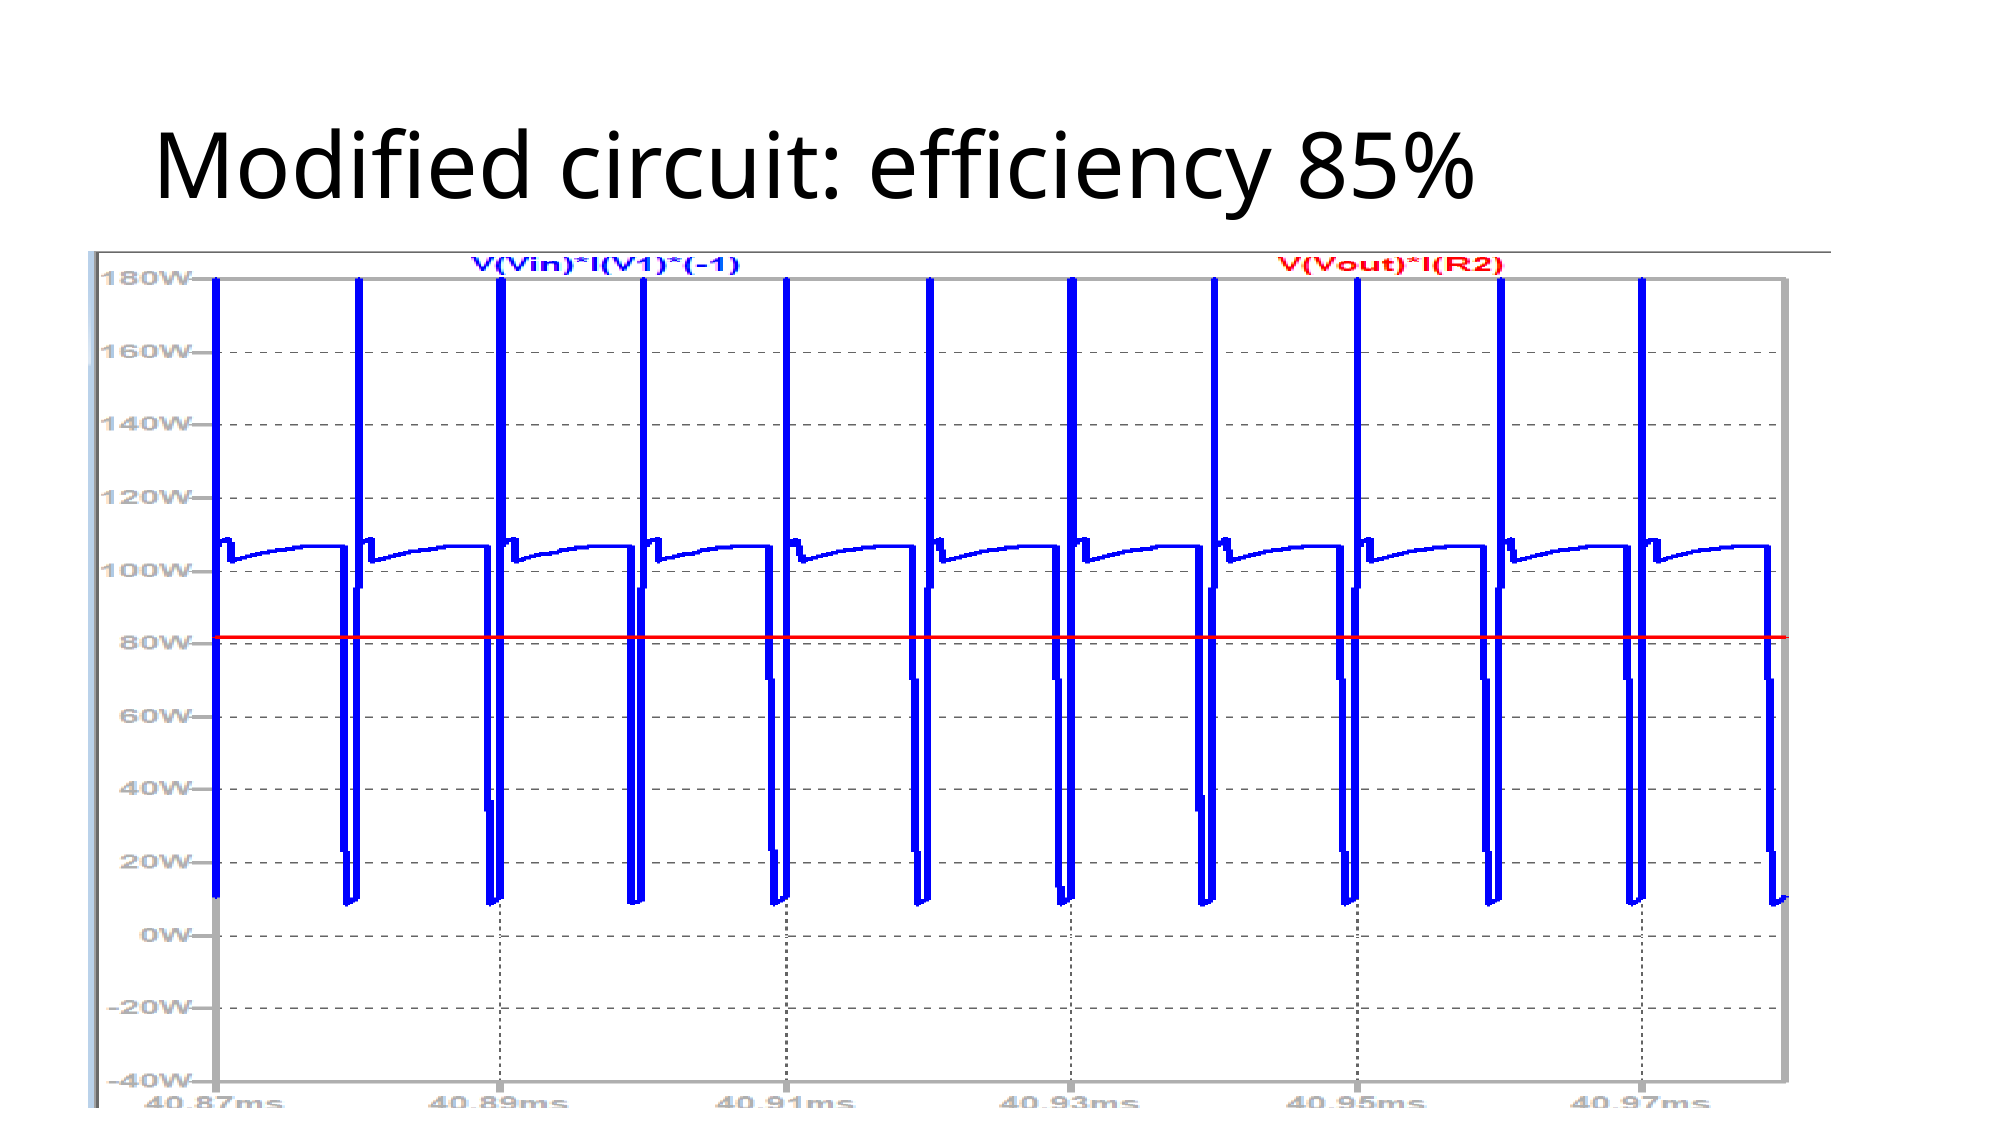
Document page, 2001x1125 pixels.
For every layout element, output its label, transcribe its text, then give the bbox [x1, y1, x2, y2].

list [88, 251, 1831, 1108]
title Modified circuit: efficiency 85% [137, 59, 1863, 278]
